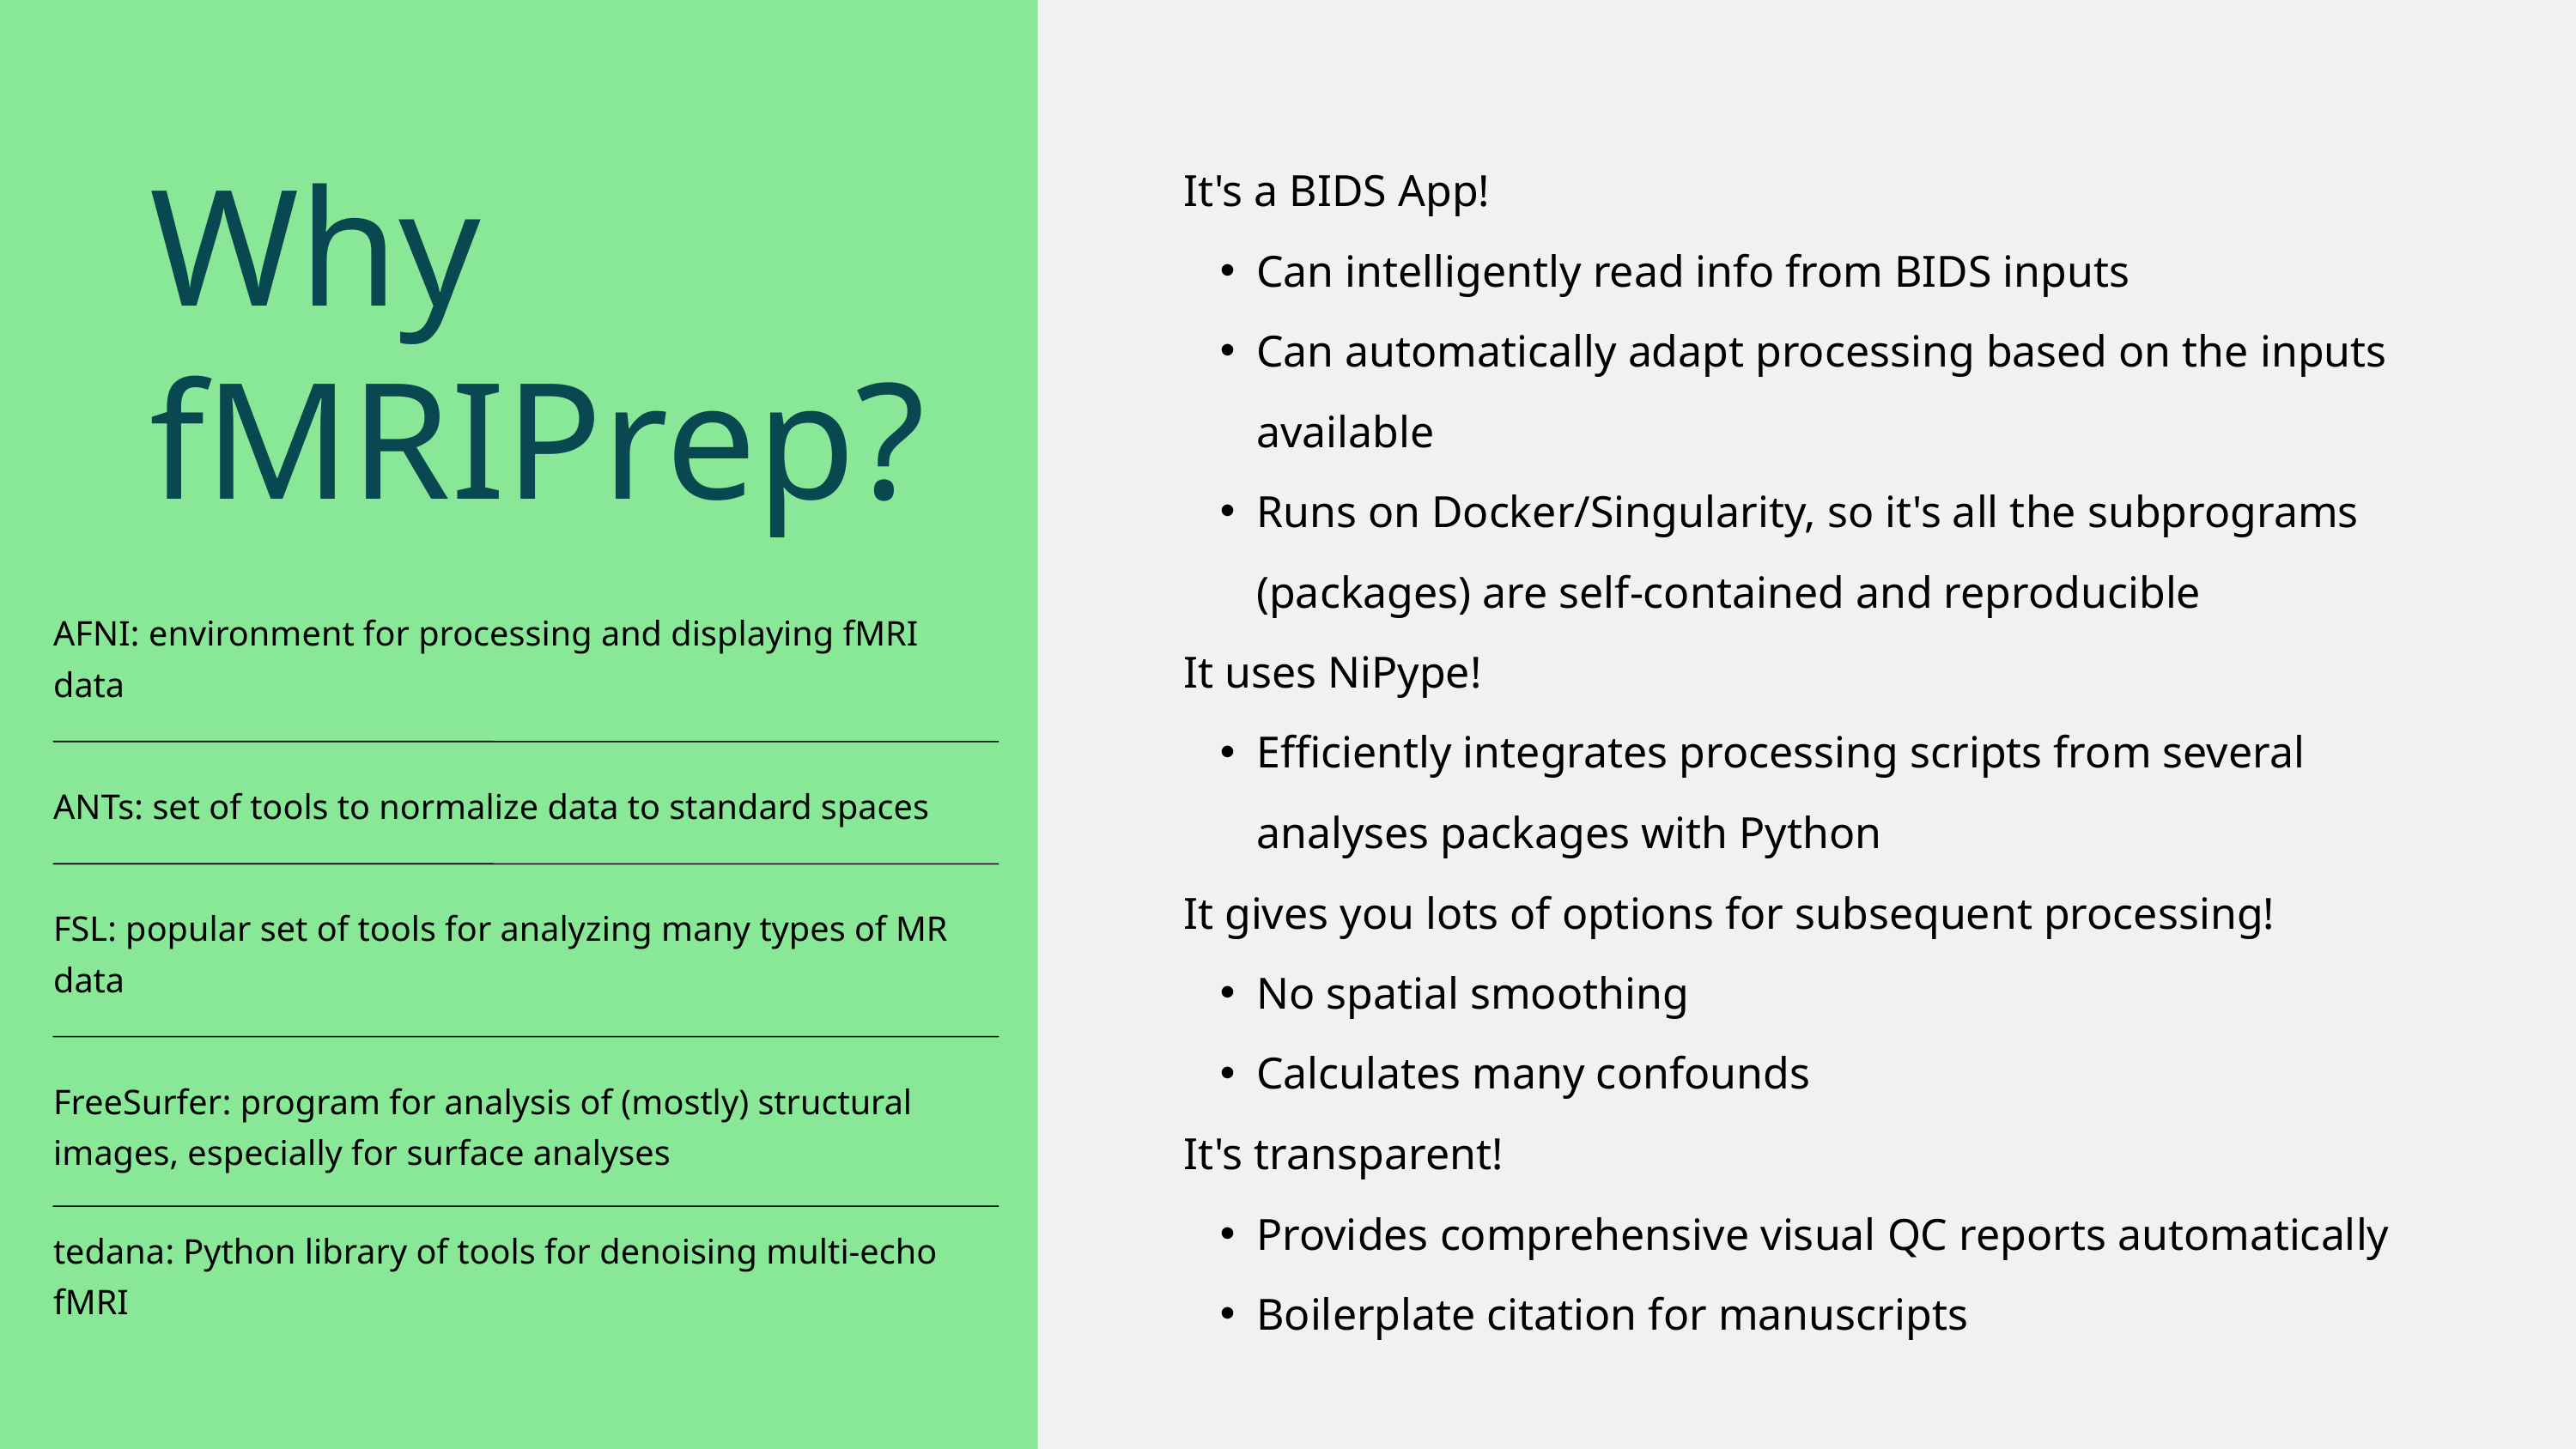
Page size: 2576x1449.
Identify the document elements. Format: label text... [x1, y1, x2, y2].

text_box ANTs: set of tools to normalize data to standard spaces [53, 774, 999, 827]
text_box [0, 0, 1038, 1449]
text_box tedana: Python library of tools for denoising multi-echo fMRI [53, 1219, 987, 1322]
text_box FSL: popular set of tools for analyzing many types of MR data [53, 897, 999, 1000]
text_box Why fMRIPrep? [149, 144, 927, 531]
text_box It's a BIDS App! Can intelligently read info from BIDS inputs Can automatically adapt processing based on the inputs available Runs on Docker/Singularity, so it's all the subprograms (packages) are self-contained and reproducible It uses NiPype! Efficiently integrates processing scripts from several analyses packages with Python It gives you lots of options for subsequent processing! No spatial smoothing Calculates many confounds It's transparent! Provides comprehensive visual QC reports automatically Boilerplate citation for manuscripts [1183, 135, 2432, 1339]
text_box FreeSurfer: program for analysis of (mostly) structural images, especially for surface analyses [53, 1070, 999, 1173]
text_box AFNI: environment for processing and displaying fMRI data [53, 602, 999, 705]
